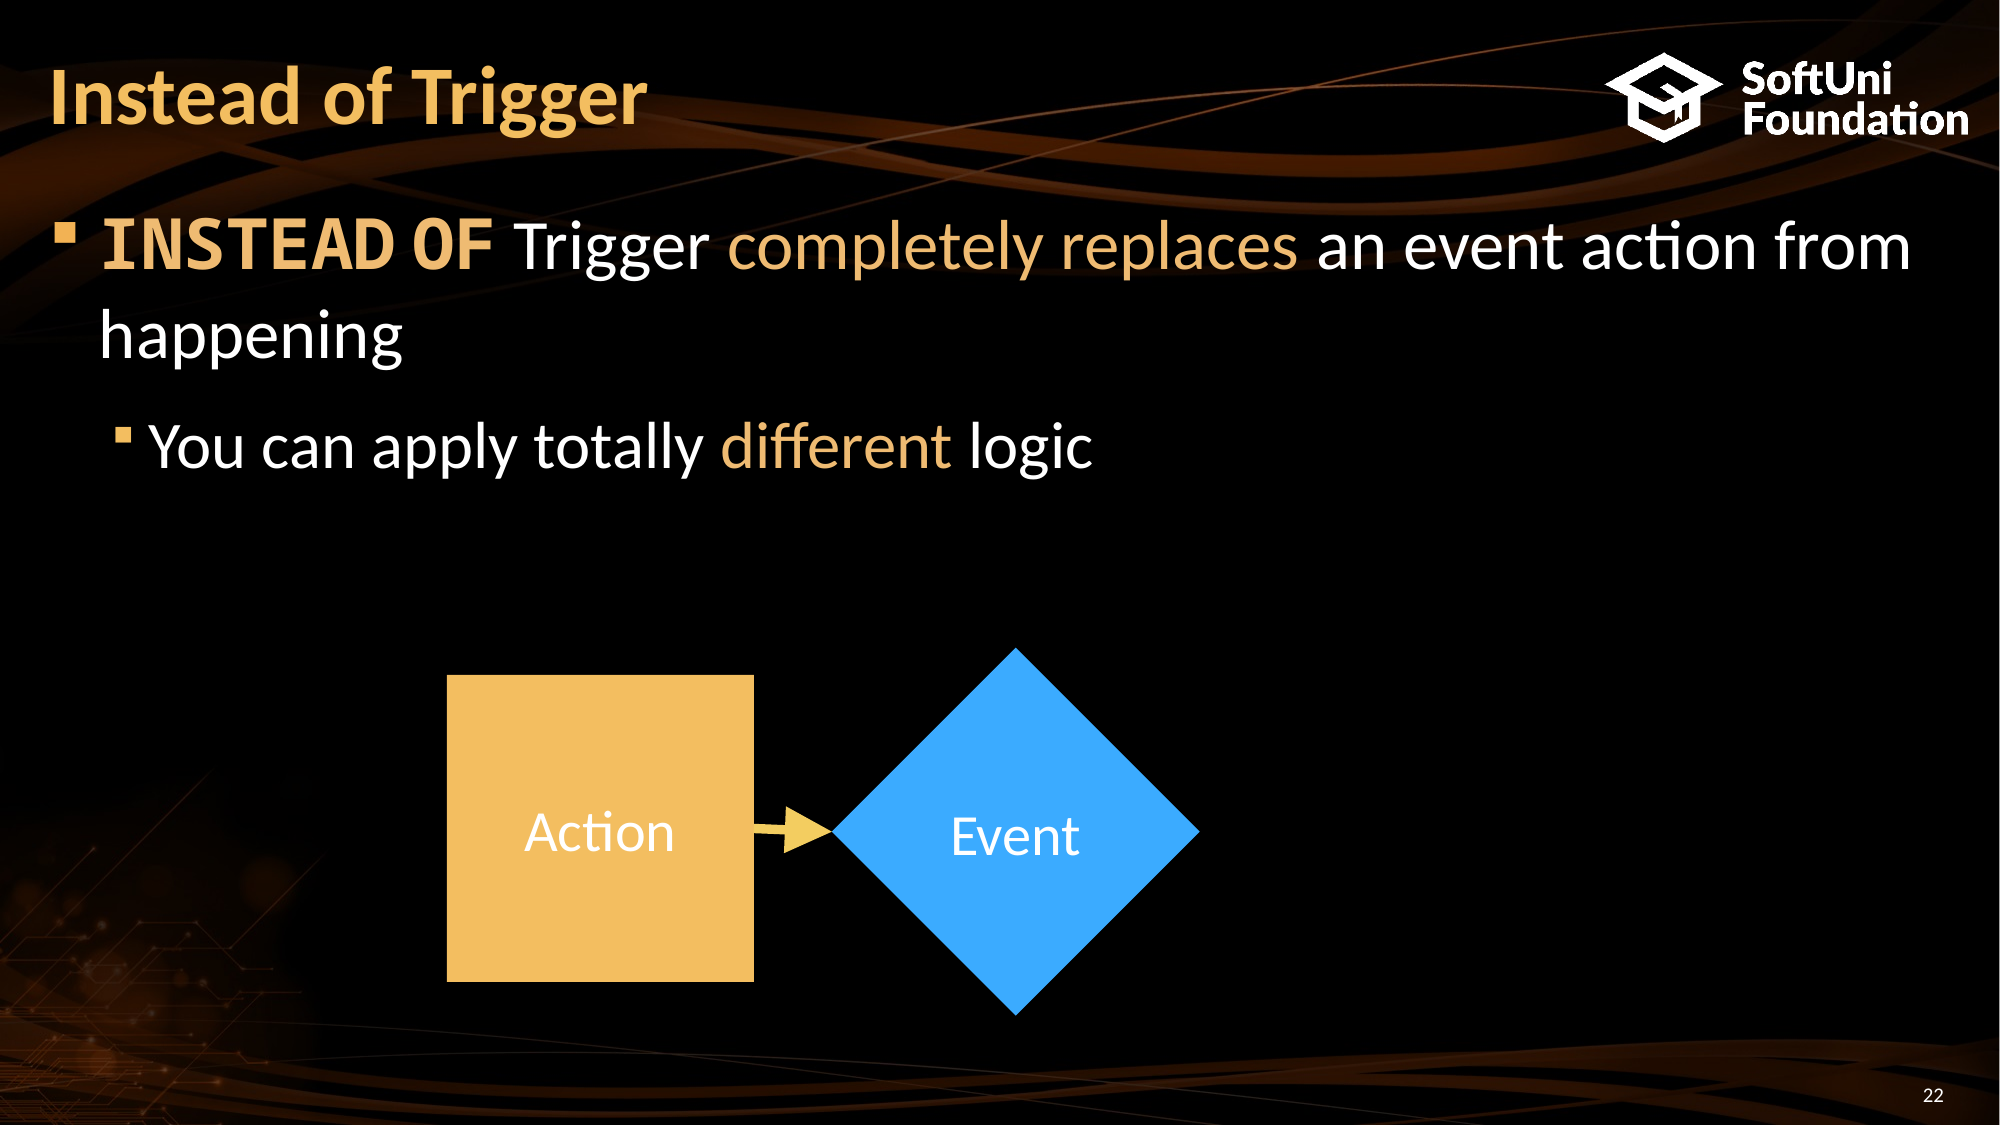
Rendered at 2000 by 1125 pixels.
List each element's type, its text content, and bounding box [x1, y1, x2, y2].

text_box Action [446, 674, 755, 983]
list INSTEAD OF Trigger completely replaces an event action from happening You can apply totally different logic [31, 188, 1968, 1103]
picture [0, 0, 2000, 1125]
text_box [753, 828, 832, 832]
slide_number 22 [1874, 1074, 1950, 1113]
title Instead of Trigger [30, 6, 1602, 189]
